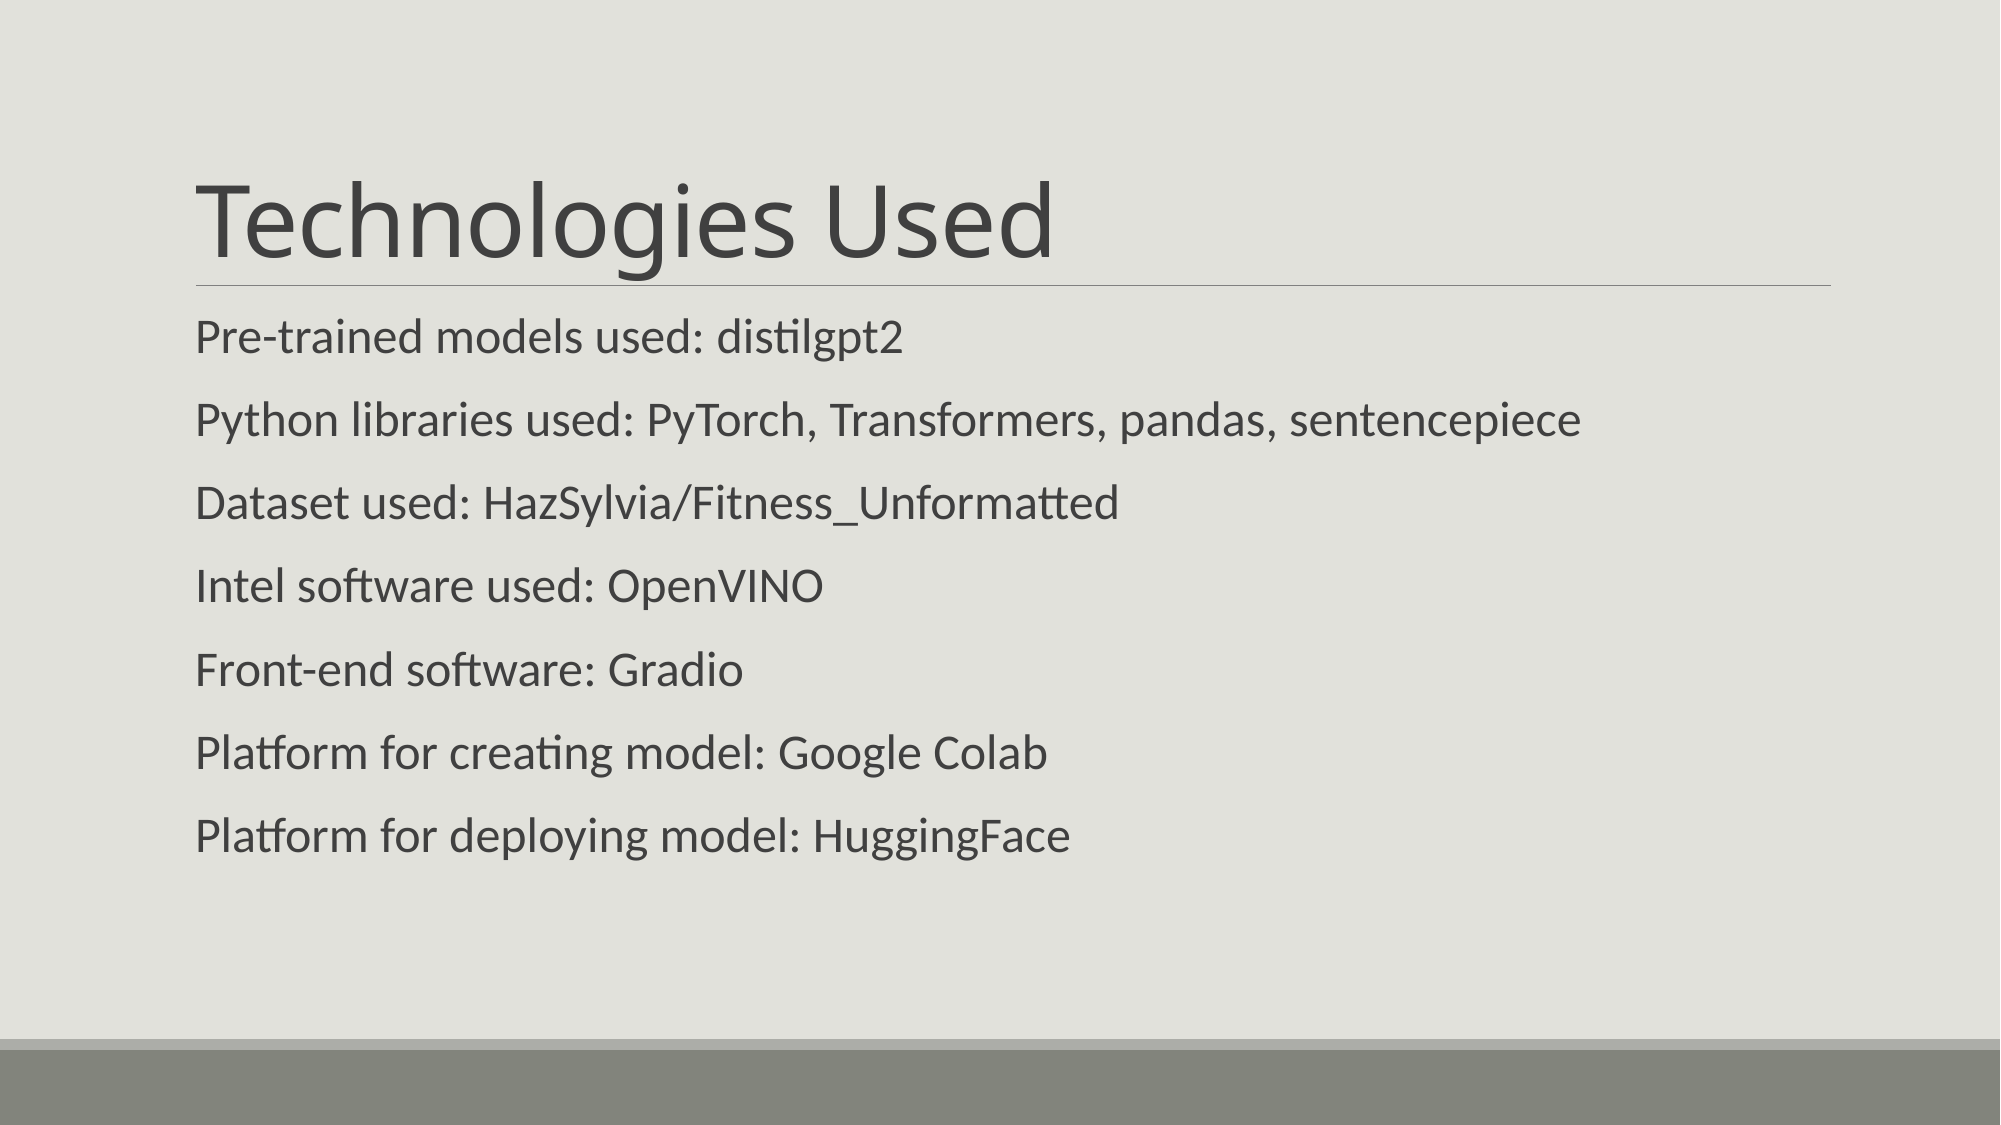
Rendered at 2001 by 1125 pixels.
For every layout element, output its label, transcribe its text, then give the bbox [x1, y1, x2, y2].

list Pre-trained models used: distilgpt2 Python libraries used: PyTorch, Transformers, pandas, sentencepiece Dataset used: HazSylvia/Fitness_Unformatted Intel software used: OpenVINO Front-end software: Gradio Platform for creating model: Google Colab Platform for deploying model: HuggingFace [180, 302, 1830, 963]
title Technologies Used [180, 47, 1830, 285]
